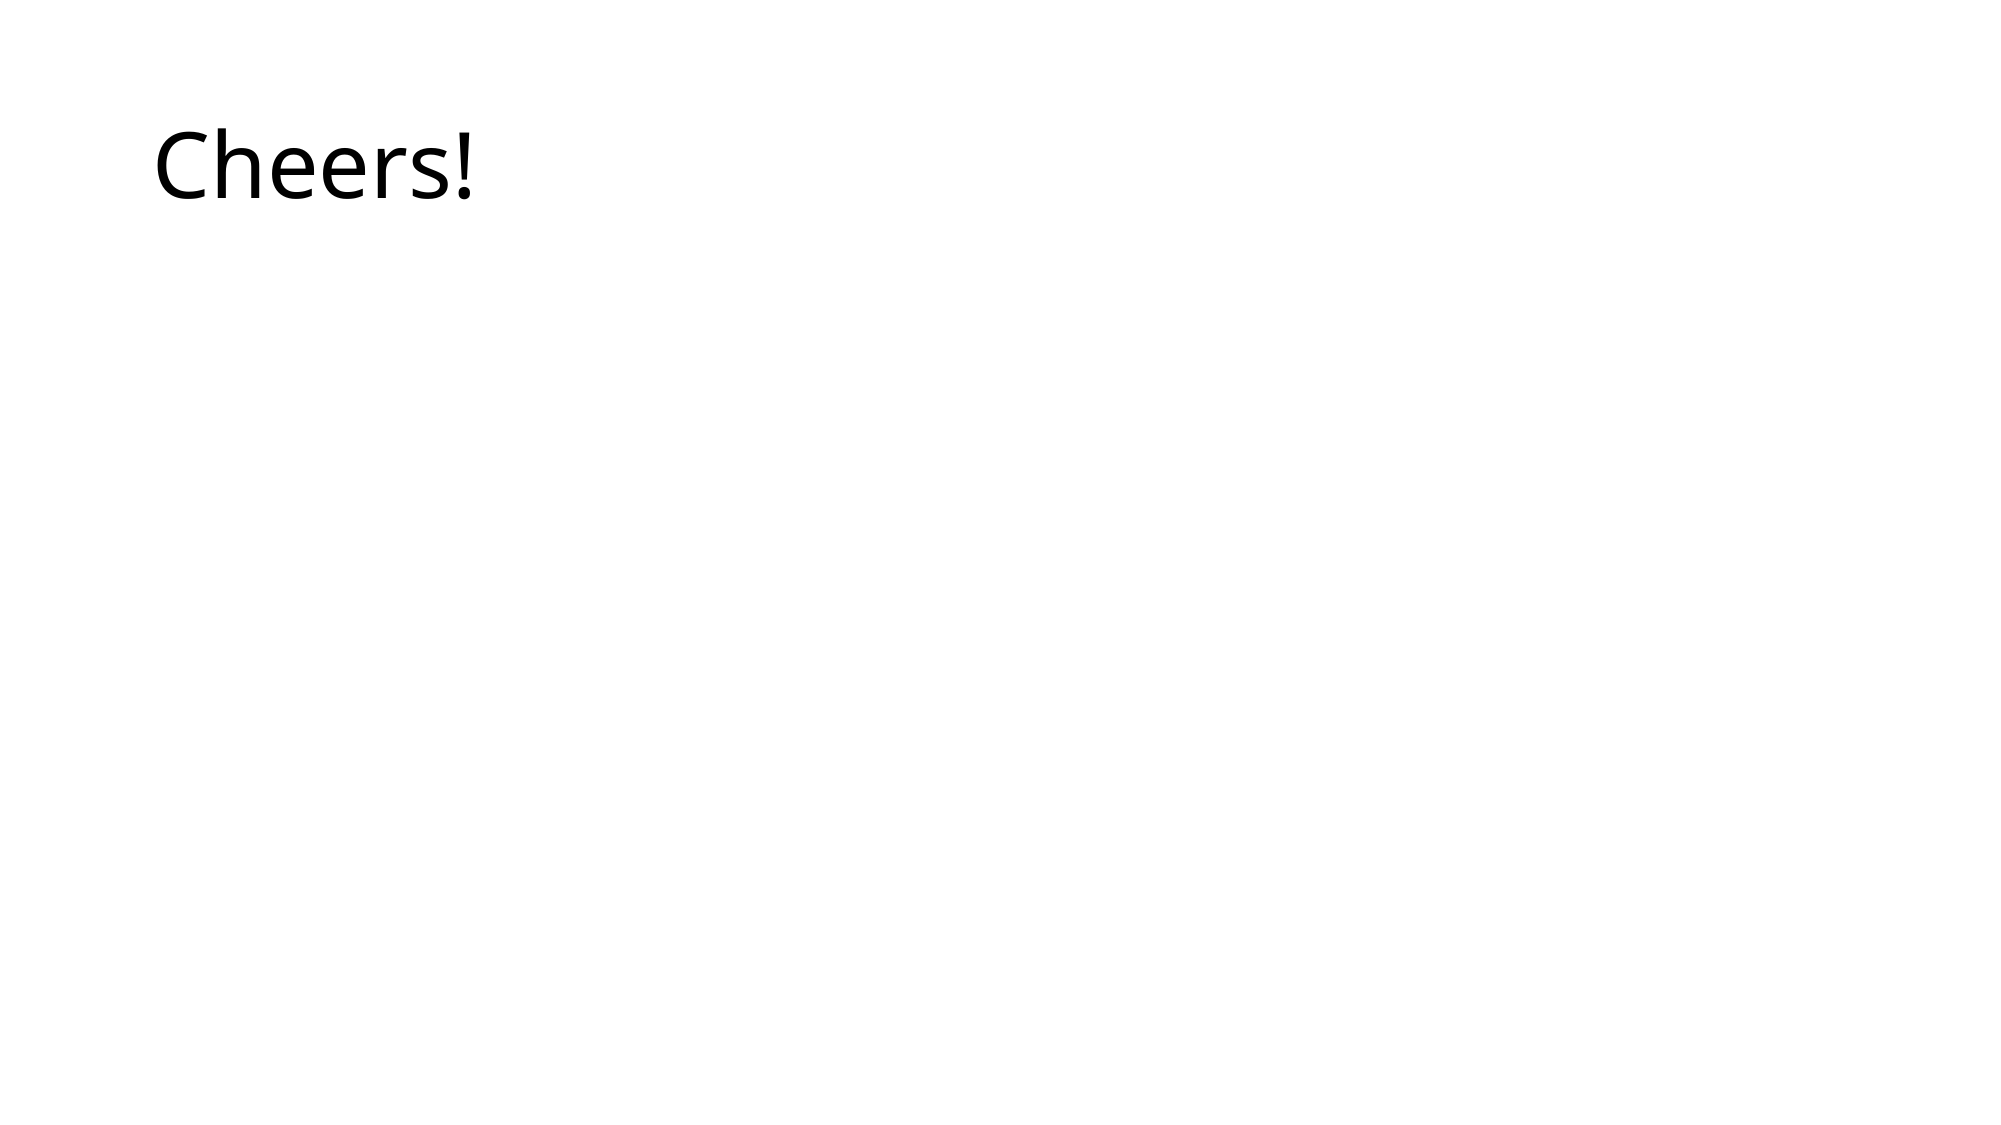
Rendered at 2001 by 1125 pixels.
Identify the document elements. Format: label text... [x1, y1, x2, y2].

title Cheers! [137, 59, 1863, 278]
